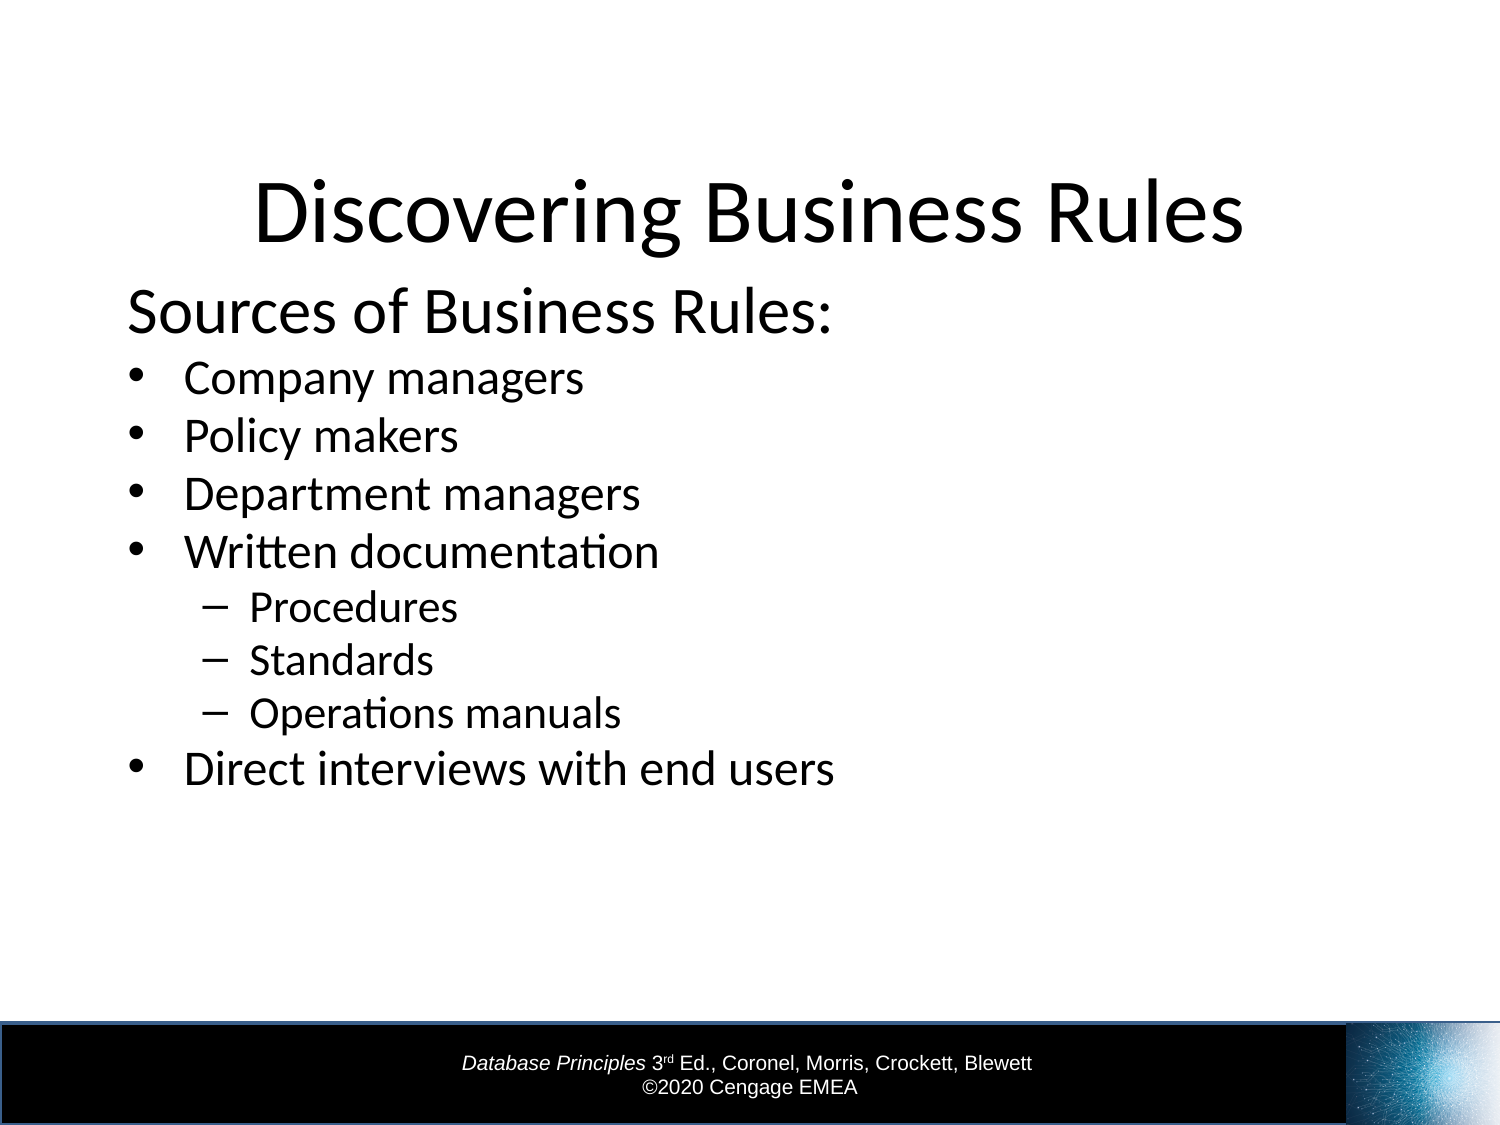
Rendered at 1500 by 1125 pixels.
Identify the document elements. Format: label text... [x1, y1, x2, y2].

list Sources of Business Rules: Company managers Policy makers Department managers Written documentation Procedures Standards Operations manuals Direct interviews with end users [112, 275, 1388, 950]
footer [62, 1037, 1325, 1080]
title Discovering Business Rules [112, 112, 1388, 275]
picture [1346, 1023, 1500, 1125]
